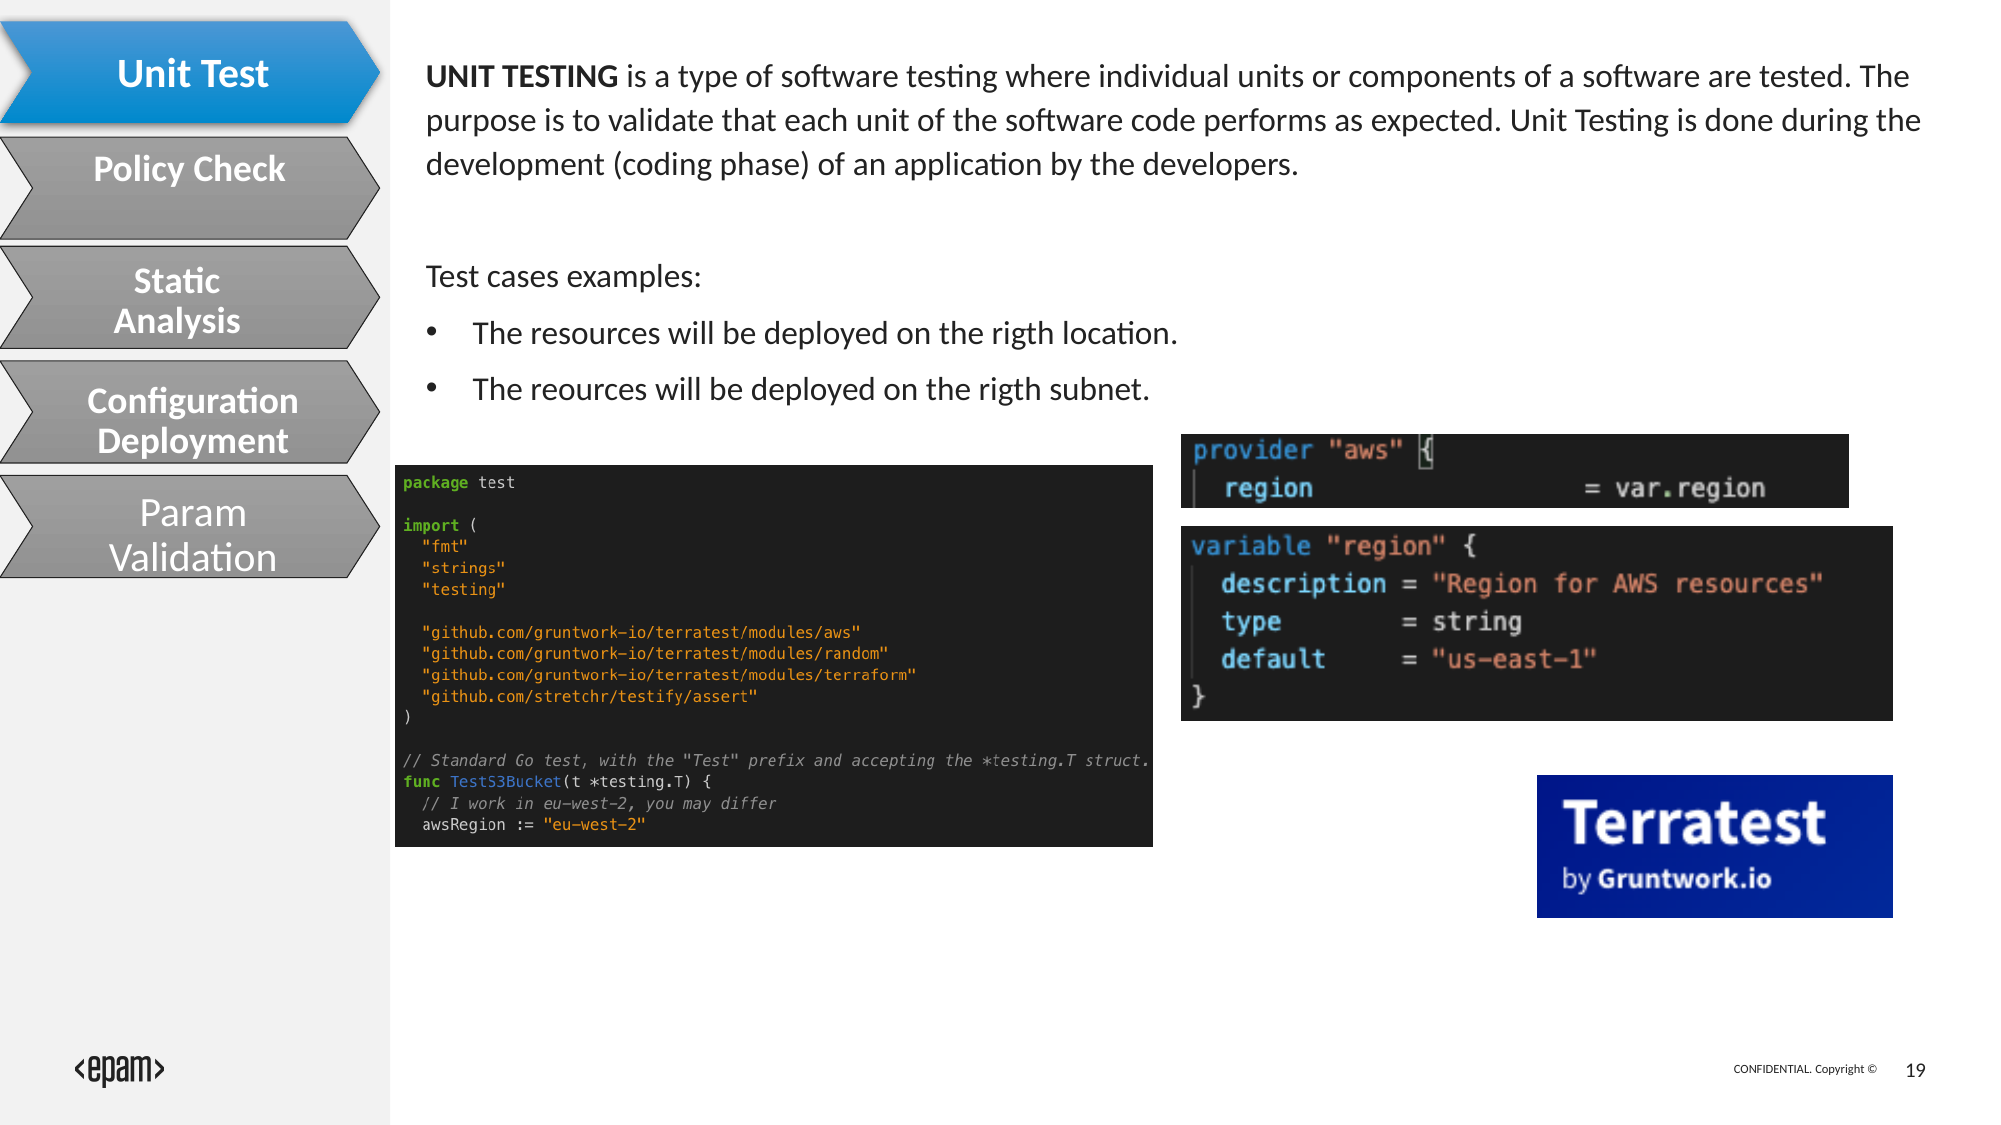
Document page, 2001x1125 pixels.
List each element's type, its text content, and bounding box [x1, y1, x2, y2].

text_box [288, 245, 381, 349]
text_box Policy Check [0, 136, 381, 240]
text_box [0, 360, 380, 475]
list UNIT TESTING is a type of software testing where individual units or components of a software are tested. The purpose is to validate that each unit of the software code performs as expected. Unit Testing is done during the development (coding phase) of an application by the developers. Test cases examples: The resources will be deployed on the rigth location. The reources will be deployed on the rigth subnet. [425, 50, 1985, 410]
text_box Static Analysis [59, 240, 288, 360]
picture [1181, 434, 1849, 508]
picture [75, 1056, 164, 1088]
picture [1537, 775, 1893, 918]
picture [1181, 526, 1893, 721]
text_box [0, 13, 380, 135]
text_box [0, 245, 59, 349]
picture [395, 465, 1153, 847]
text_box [0, 475, 380, 597]
